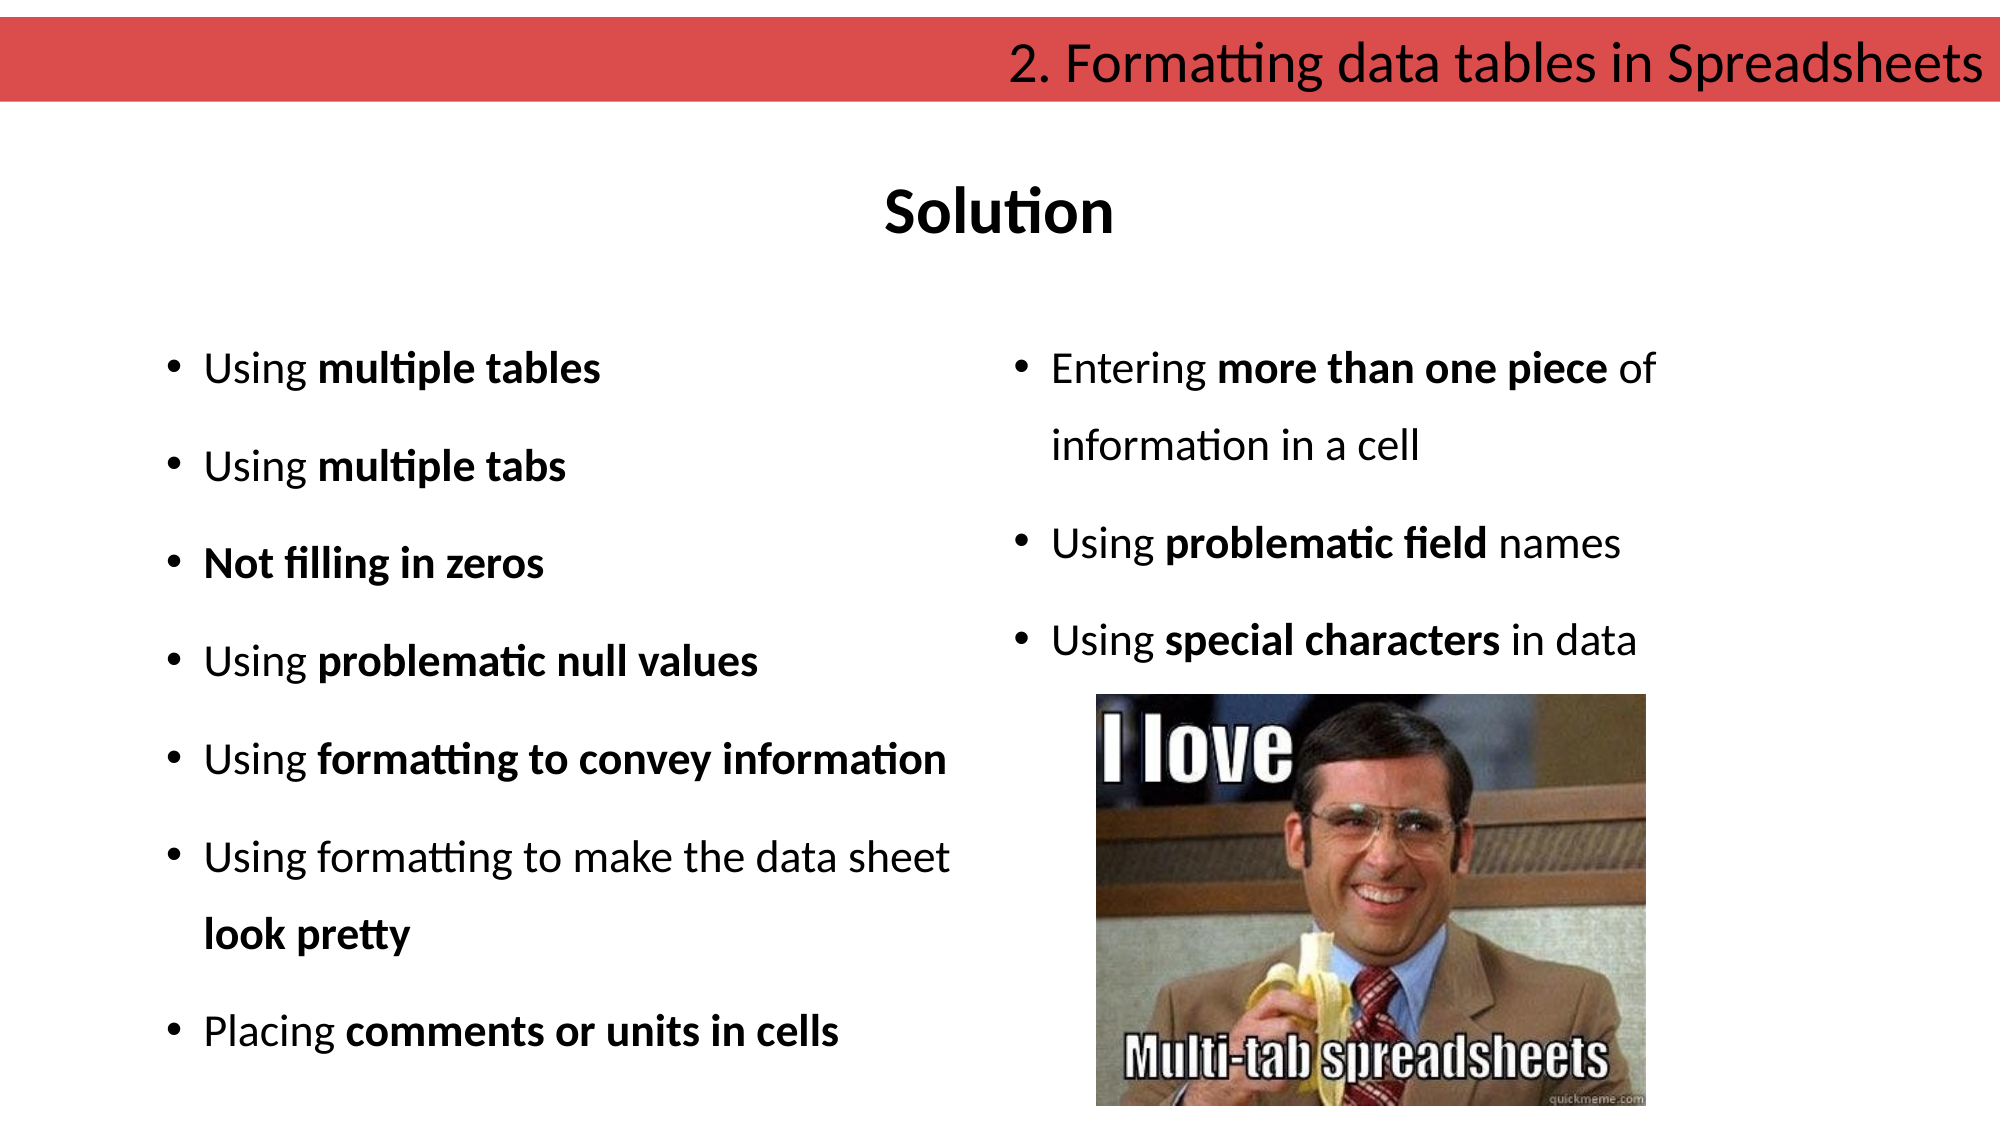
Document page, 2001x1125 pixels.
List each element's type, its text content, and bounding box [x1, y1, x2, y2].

list Using multiple tables Using multiple tabs Not filling in zeros Using problematic null values Using formatting to convey information Using formatting to make the data sheet look pretty Placing comments or units in cells Entering more than one piece of information in a cell Using problematic field names Using special characters in data [151, 308, 1877, 1125]
title Solution [137, 102, 1863, 321]
picture [1096, 694, 1646, 1107]
text_box 2. Formatting data tables in Spreadsheets [0, 17, 2000, 102]
